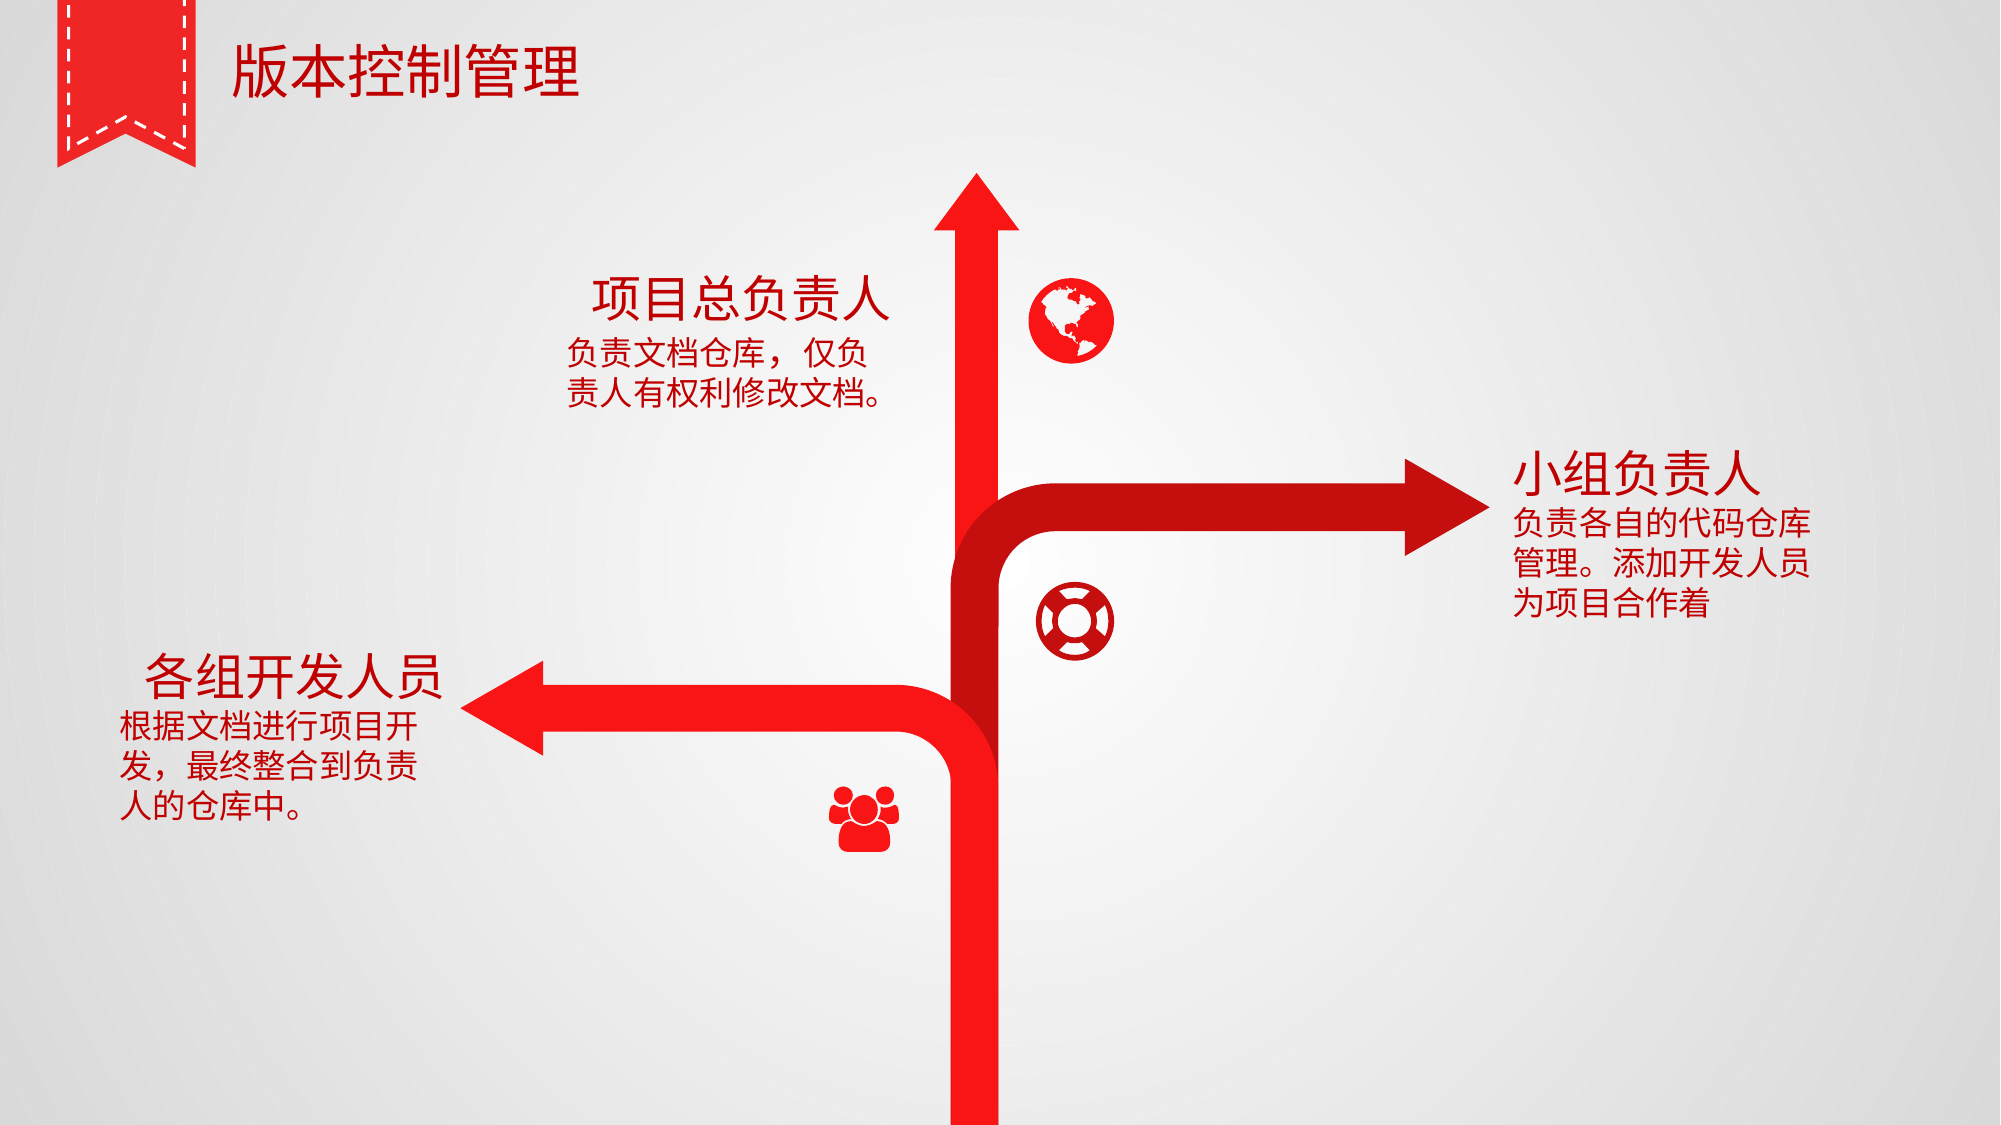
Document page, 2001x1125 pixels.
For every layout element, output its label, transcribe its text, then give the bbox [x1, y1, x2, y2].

text_box [1028, 278, 1114, 364]
text_box [1035, 581, 1115, 661]
text_box 各组开发人员 根据文档进行项目开发，最终整合到负责人的仓库中。 [105, 637, 460, 833]
text_box [460, 658, 1000, 1125]
text_box 版本控制管理 [216, 28, 868, 113]
text_box [828, 786, 899, 852]
text_box [931, 171, 1022, 554]
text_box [56, 0, 196, 168]
text_box [949, 456, 1492, 781]
text_box 项目总负责人 负责文档仓库，仅负责人有权利修改文档。 [551, 260, 907, 420]
text_box 小组负责人 负责各自的代码仓库管理。添加开发人员为项目合作着 [1497, 435, 1853, 630]
